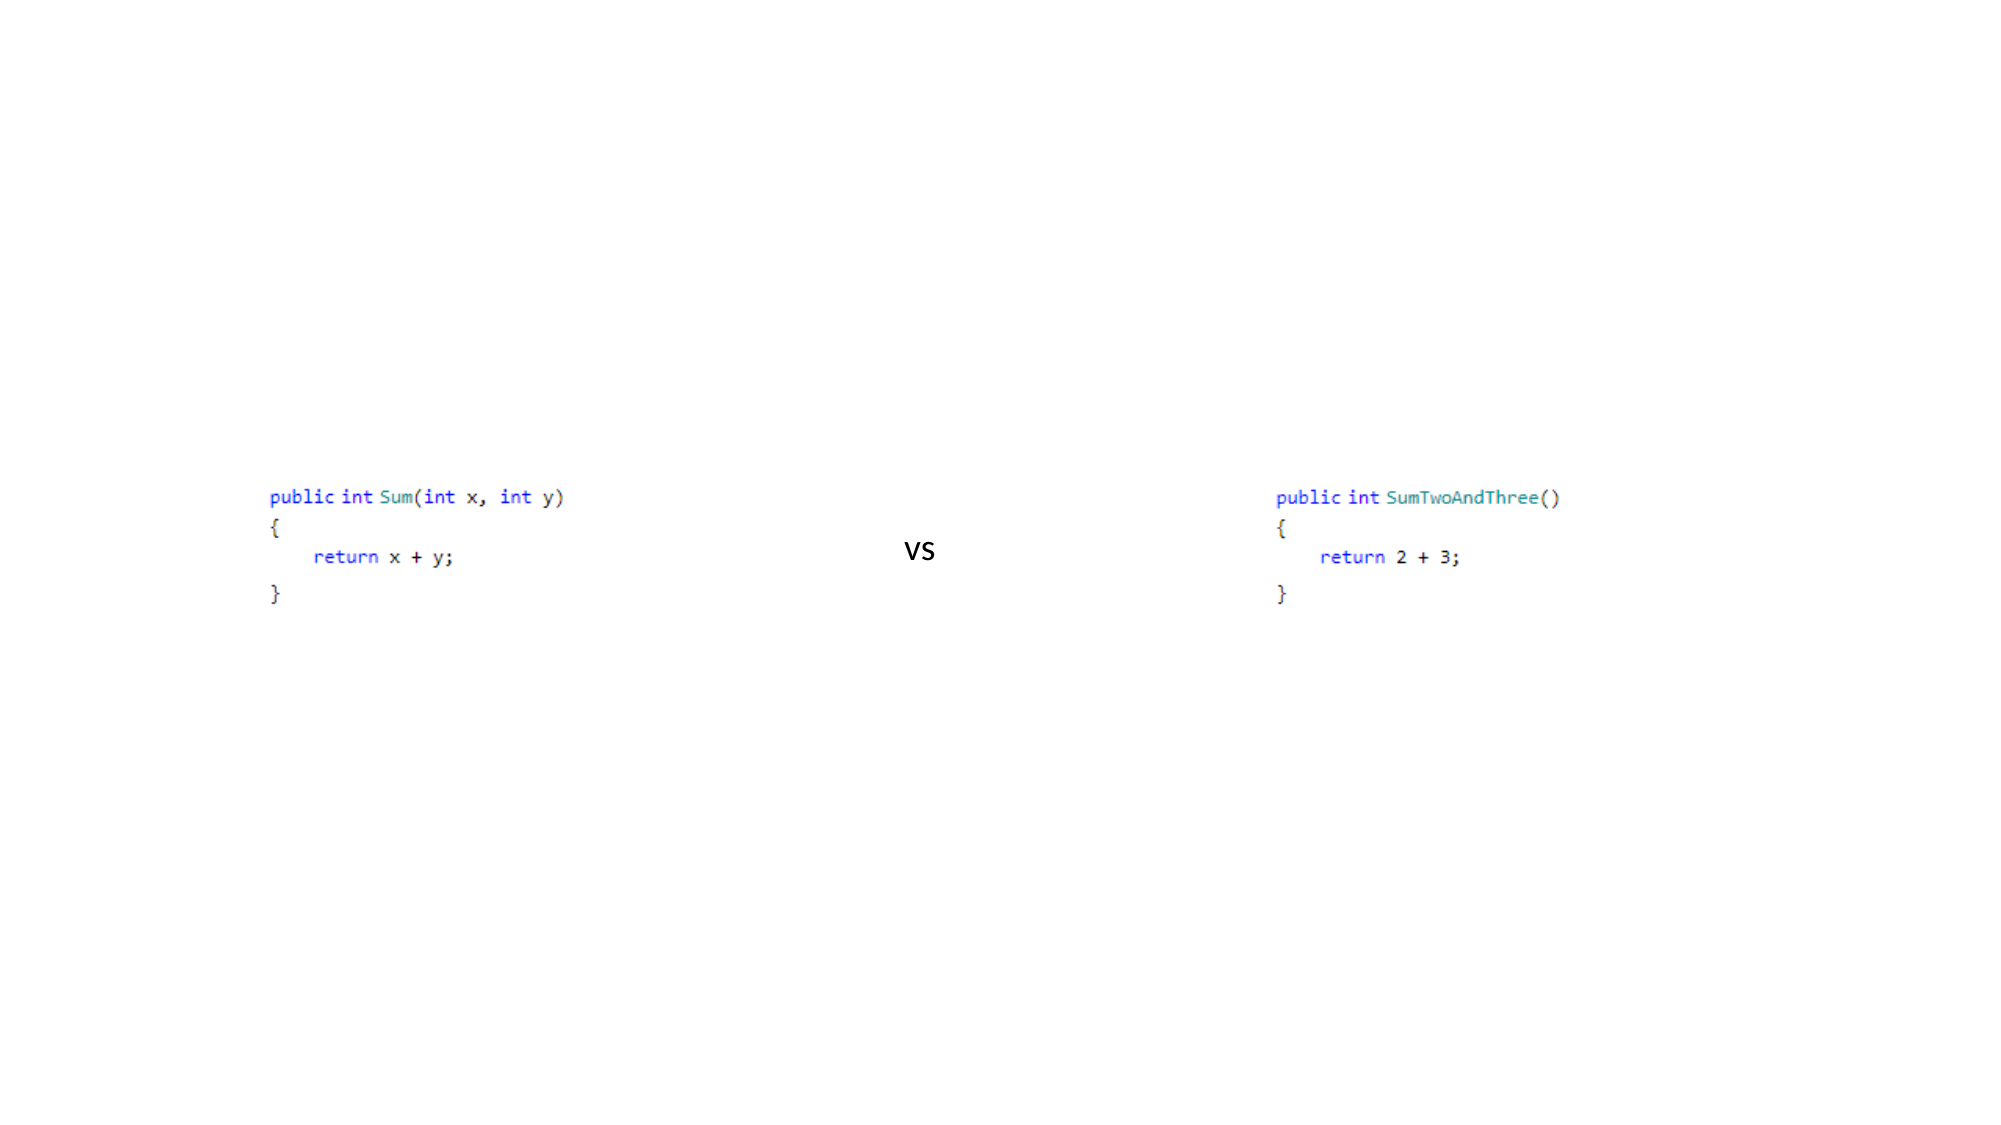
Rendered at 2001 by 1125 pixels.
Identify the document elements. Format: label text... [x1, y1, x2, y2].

text_box vs [889, 515, 951, 576]
picture [258, 483, 574, 613]
picture [1266, 479, 1570, 613]
